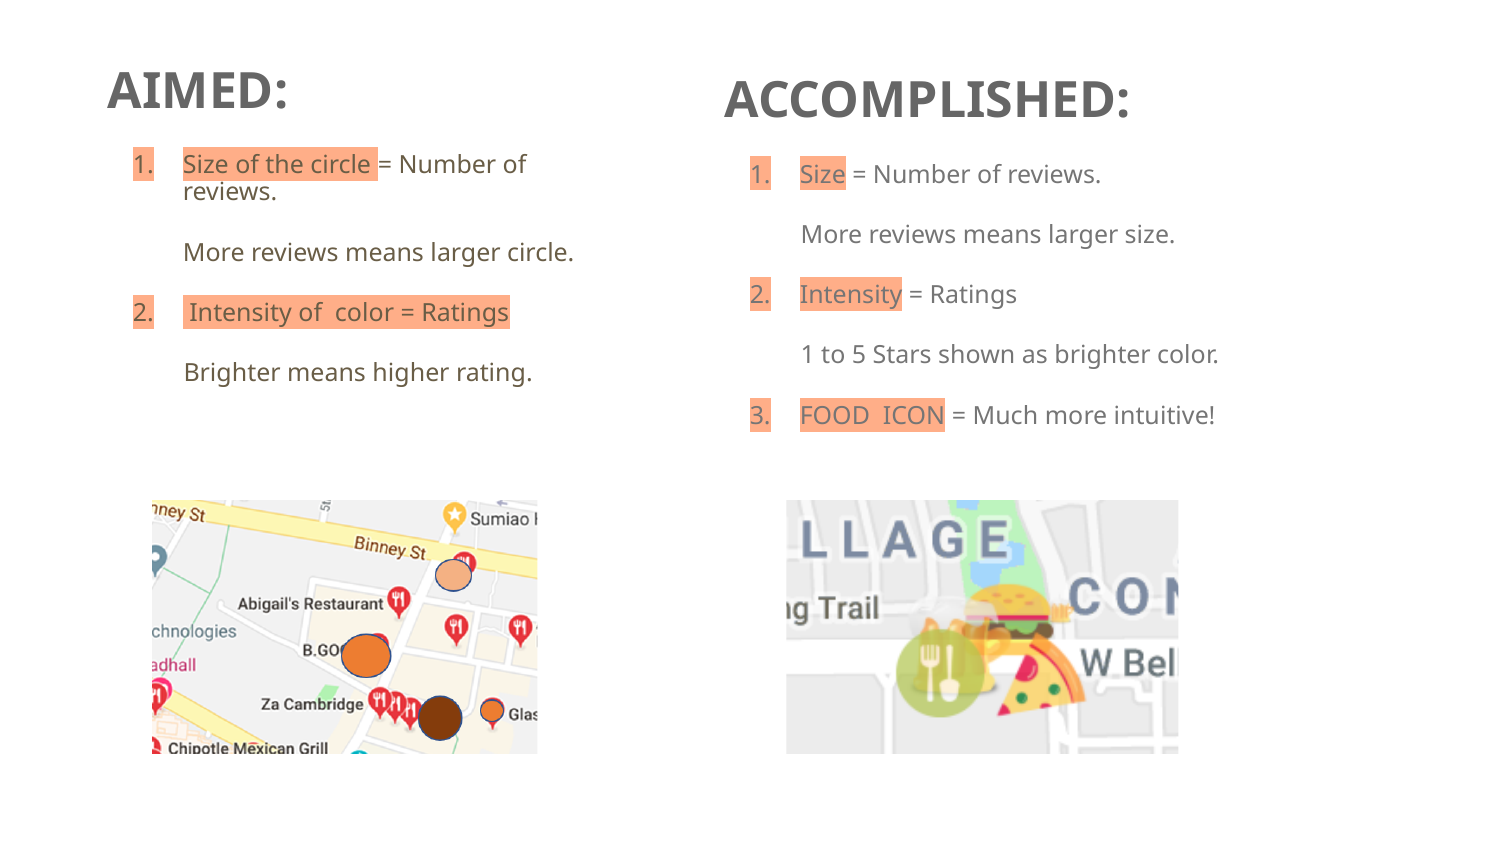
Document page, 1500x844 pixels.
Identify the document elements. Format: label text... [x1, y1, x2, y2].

picture [151, 500, 538, 754]
picture [786, 500, 1179, 754]
text_box ACCOMPLISHED: Size = Number of reviews. More reviews means larger size. Intensity = Ratings 1 to 5 Stars shown as brighter color. FOOD ICON = Much more intuitive! [709, 59, 1391, 550]
list AIMED: Size of the circle = Number of reviews. More reviews means larger circle. Intensity of color = Ratings Brighter means higher rating. [96, 59, 616, 584]
